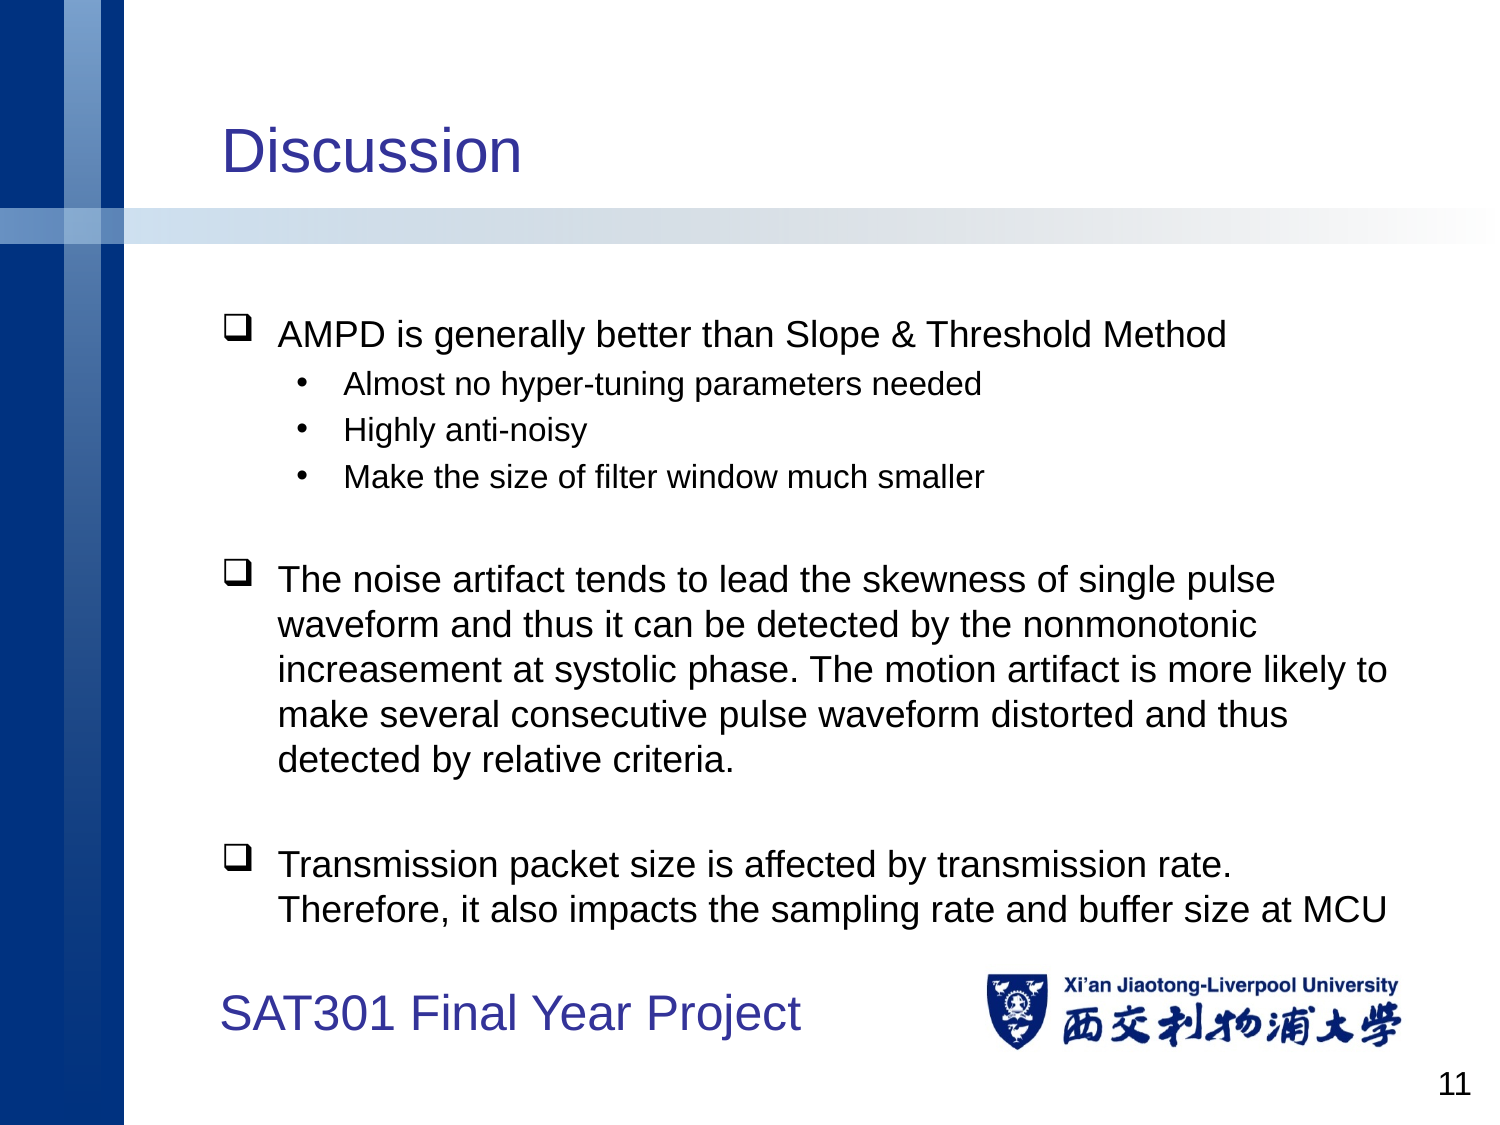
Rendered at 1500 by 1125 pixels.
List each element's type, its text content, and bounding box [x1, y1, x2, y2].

text_box 11 [1422, 1054, 1488, 1110]
list AMPD is generally better than Slope & Threshold Method Almost no hyper-tuning parameters needed Highly anti-noisy Make the size of filter window much smaller The noise artifact tends to lead the skewness of single pulse waveform and thus it can be detected by the nonmonotonic increasement at systolic phase. The motion artifact is more likely to make several consecutive pulse waveform distorted and thus detected by relative criteria. Transmission packet size is affected by transmission rate. Therefore, it also impacts the sampling rate and buffer size at MCU [206, 302, 1412, 941]
picture [974, 964, 1411, 1058]
title Discussion [206, 42, 1423, 193]
